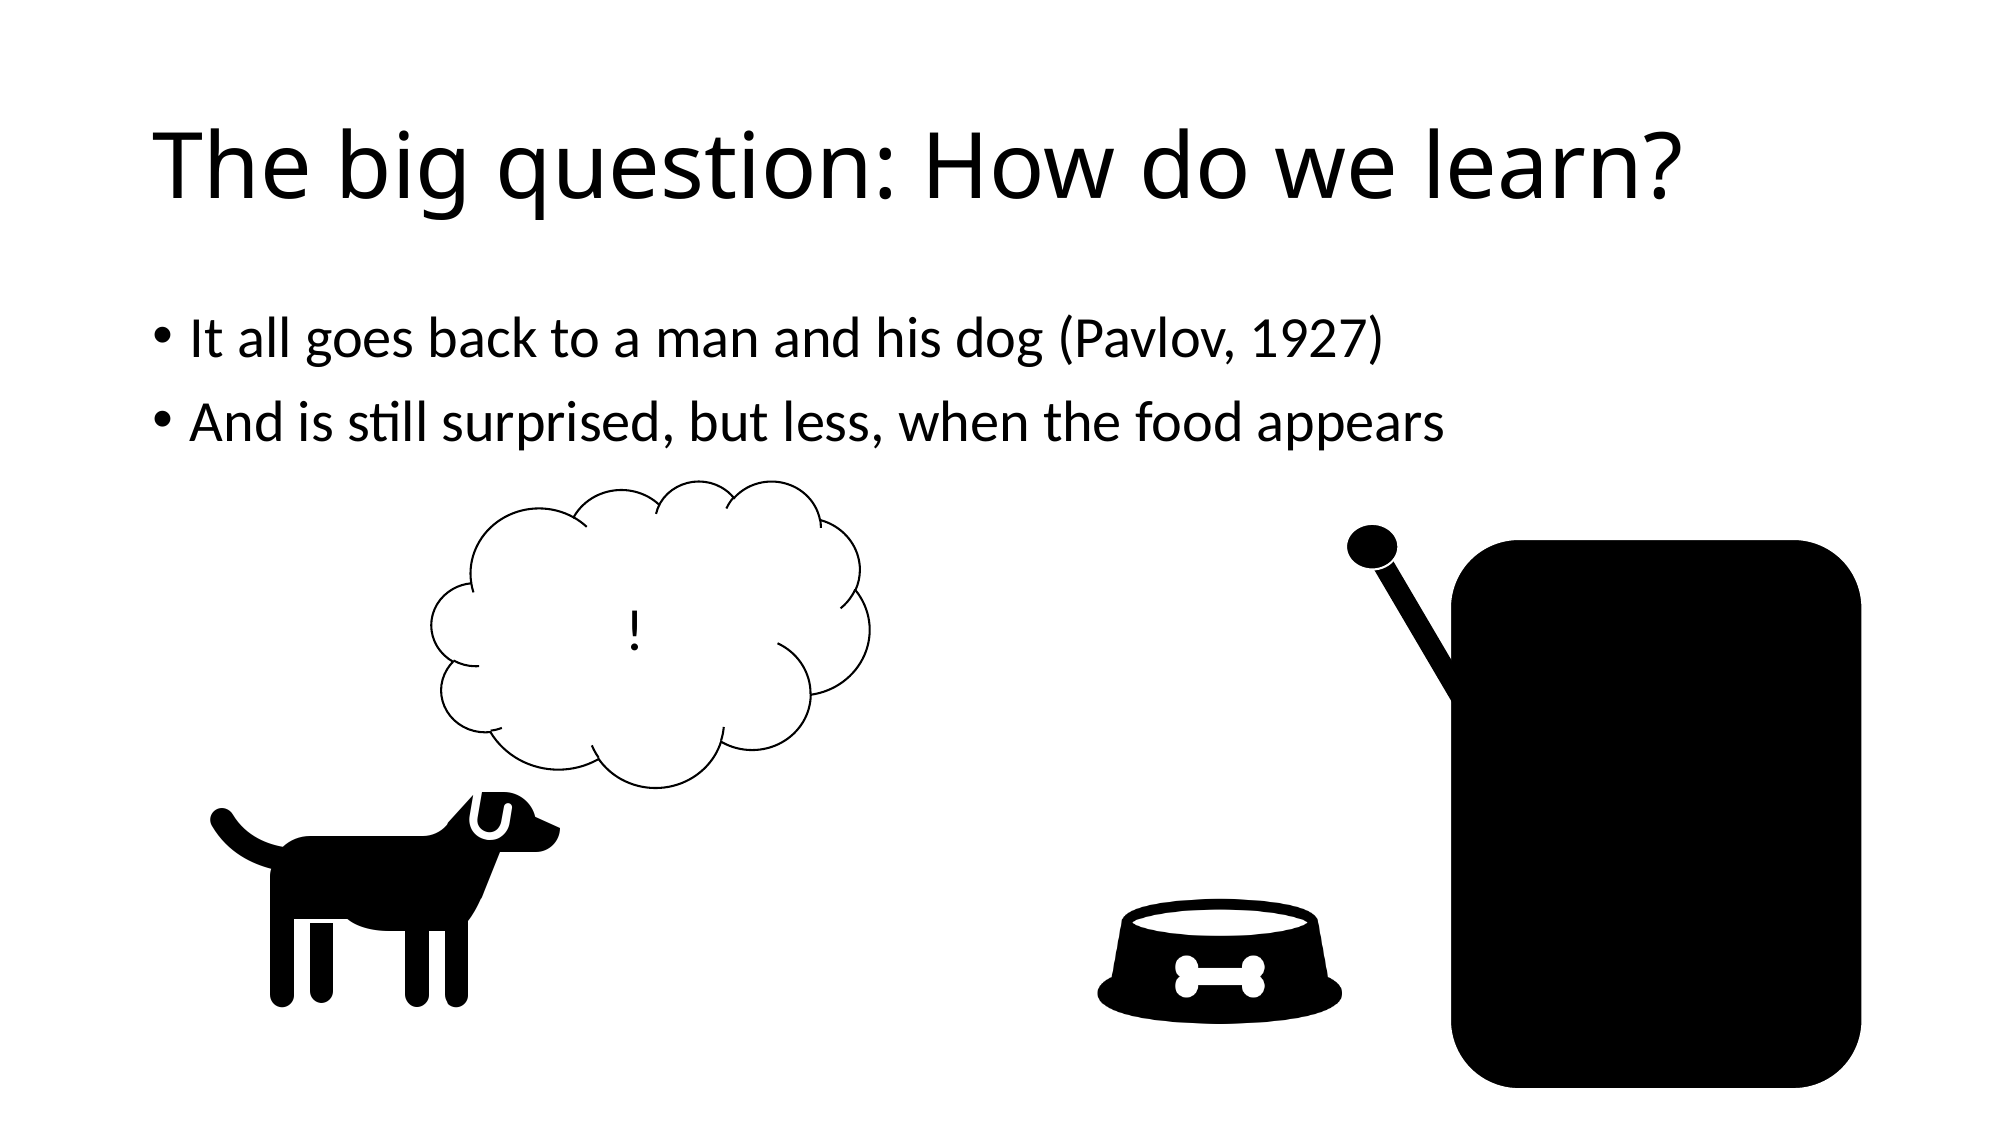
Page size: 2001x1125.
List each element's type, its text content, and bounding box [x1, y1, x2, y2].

list It all goes back to a man and his dog (Pavlov, 1927) And is still surprised, but less, when the food appears [137, 299, 1863, 1014]
title The big question: How do we learn? [137, 59, 1863, 278]
picture [1092, 835, 1347, 1090]
picture [194, 708, 575, 1090]
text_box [1346, 523, 1863, 1090]
text_box ! [430, 480, 871, 790]
